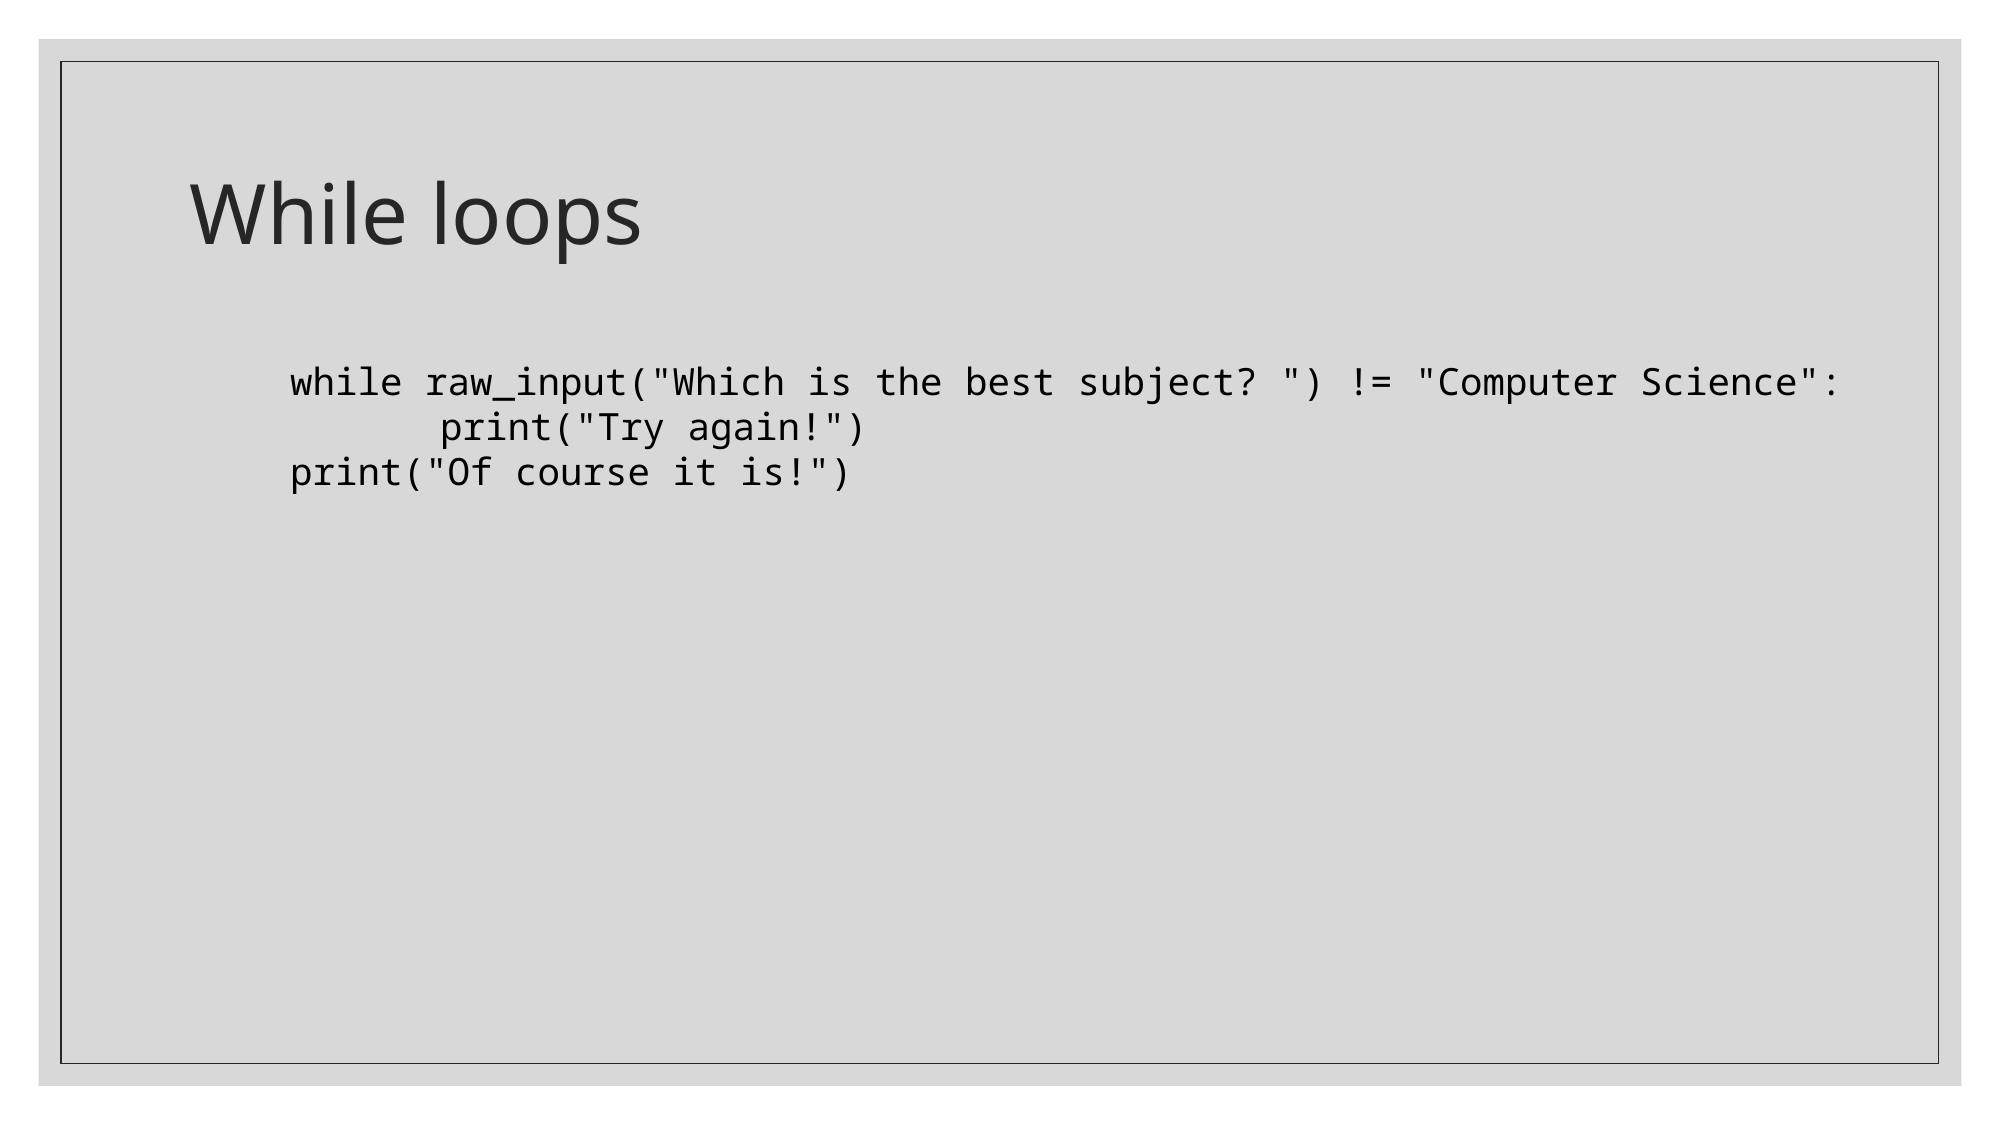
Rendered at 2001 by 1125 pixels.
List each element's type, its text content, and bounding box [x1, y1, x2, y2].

text_box while raw_input("Which is the best subject? ") != "Computer Science": print("Try again!") print("Of course it is!") [275, 350, 855, 500]
text_box [855, 66, 1930, 764]
title While loops [174, 105, 855, 331]
